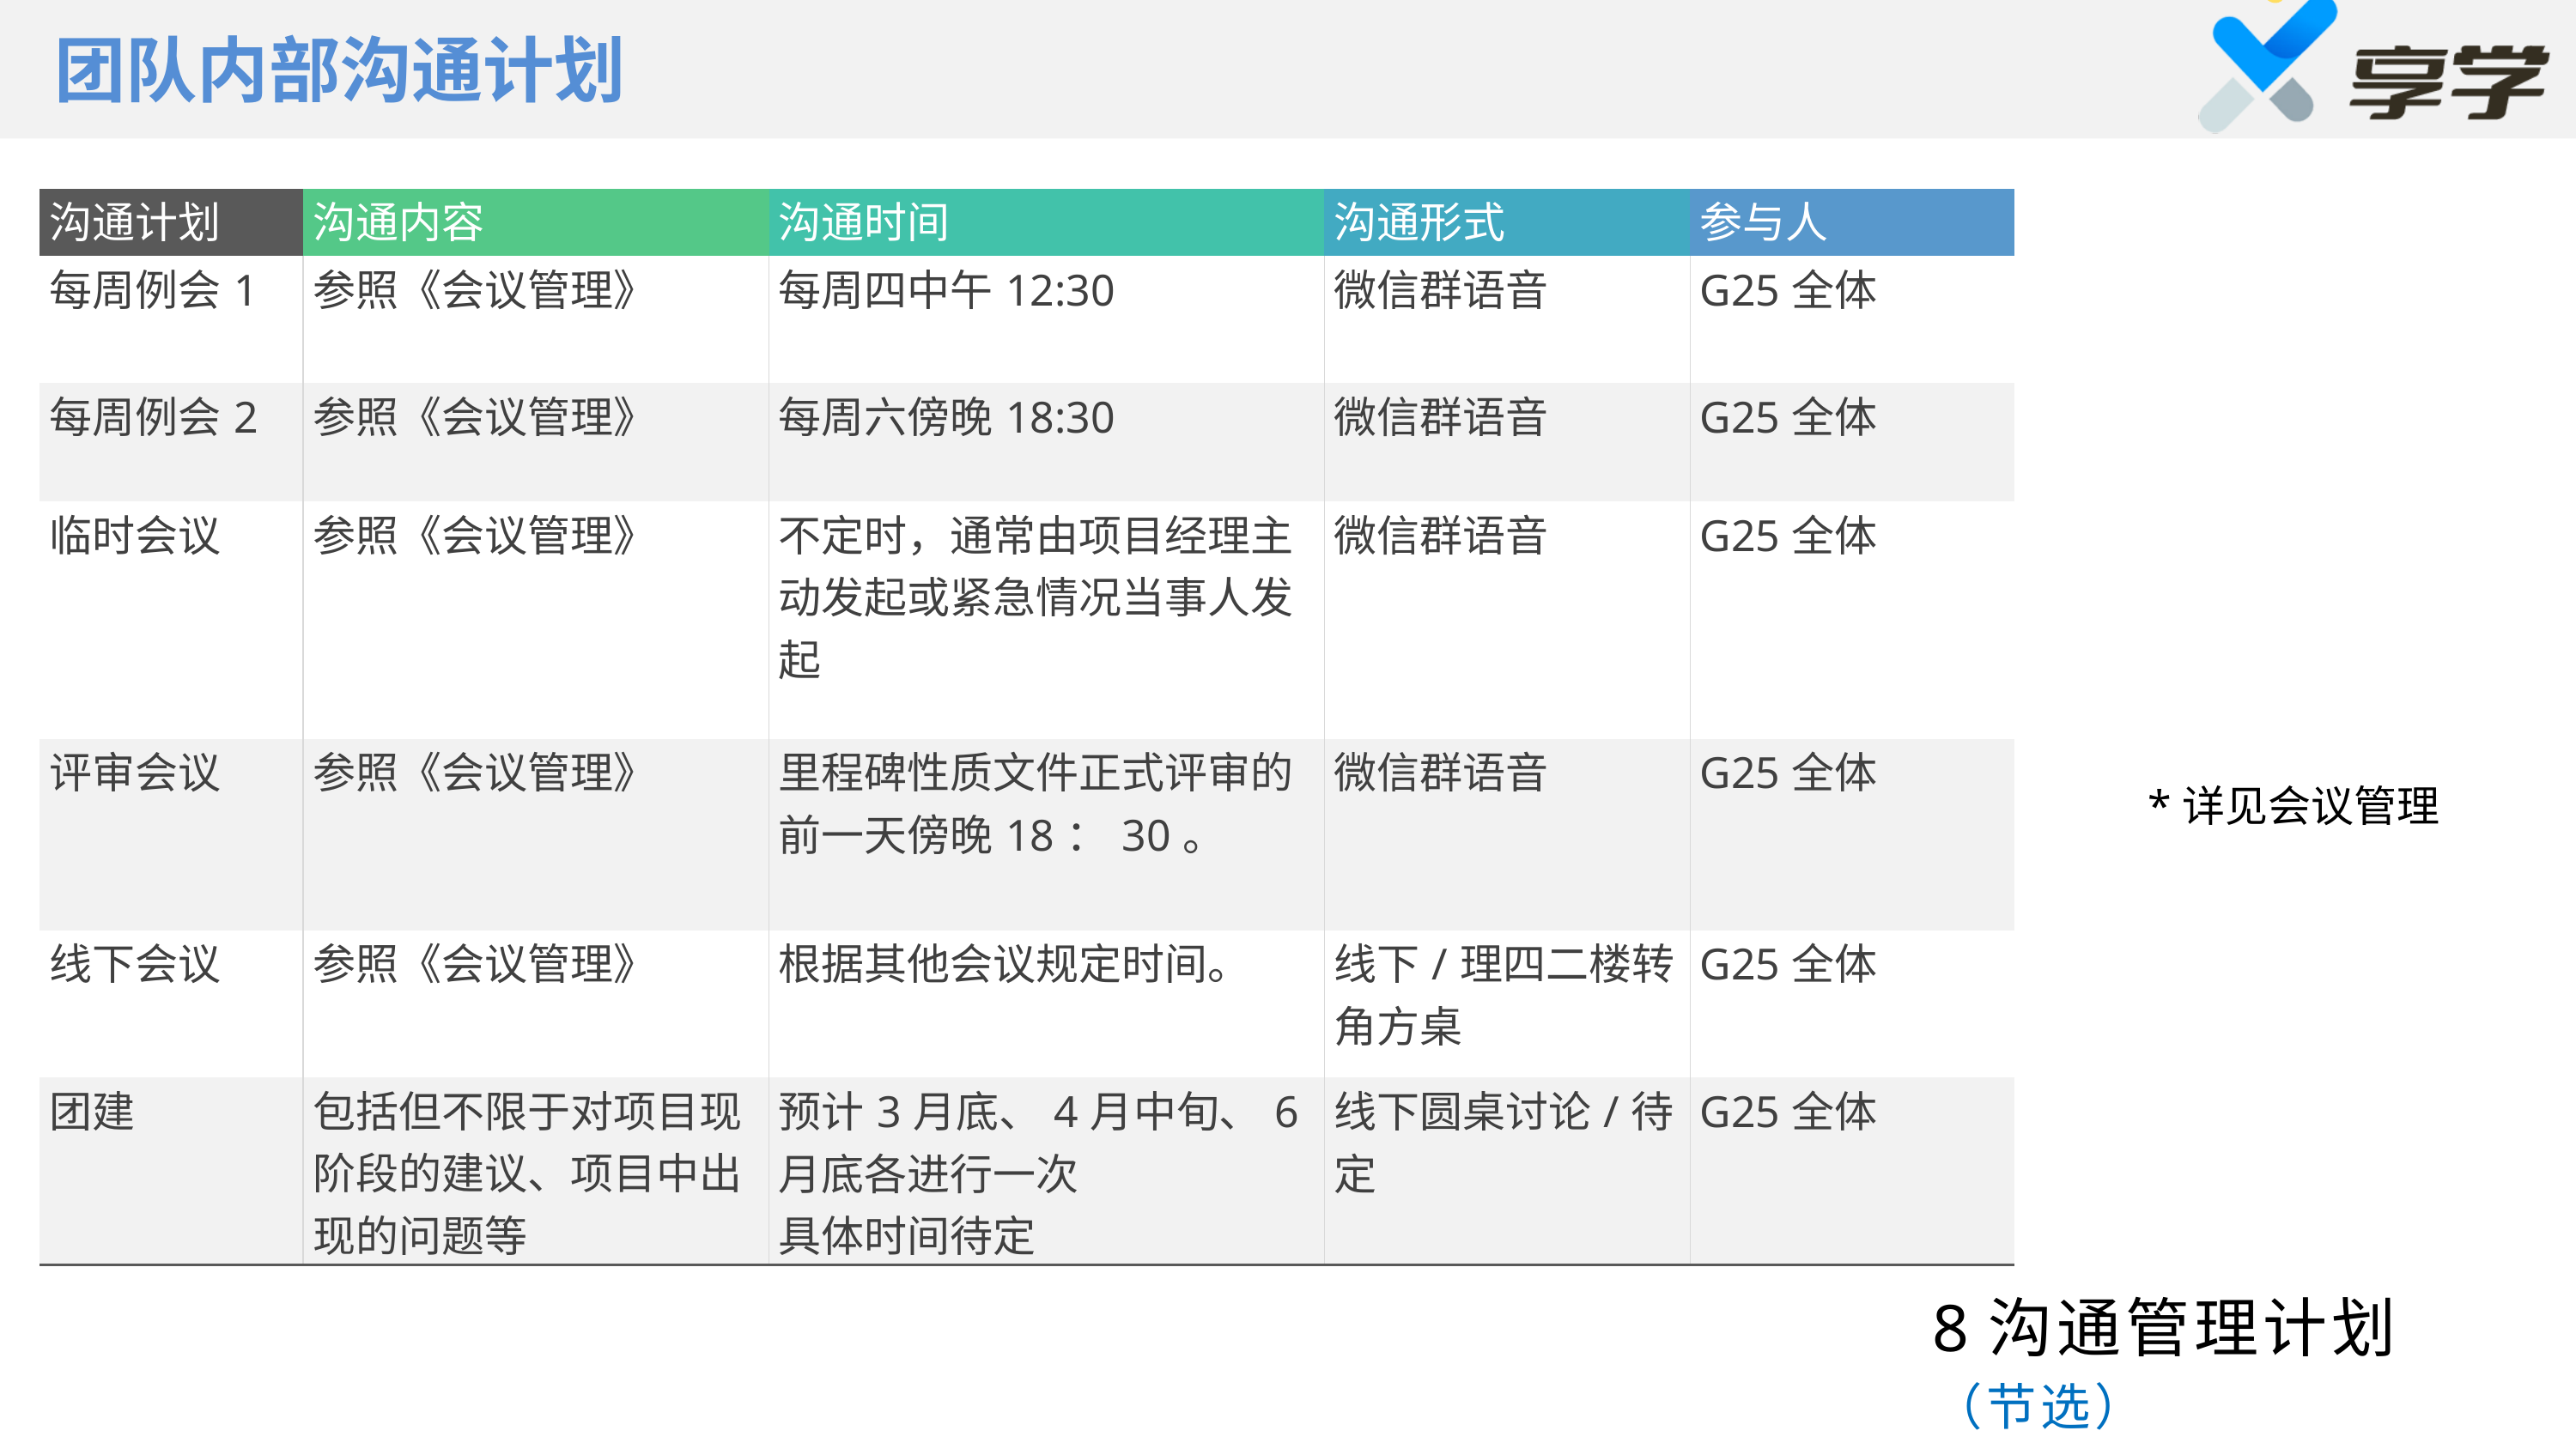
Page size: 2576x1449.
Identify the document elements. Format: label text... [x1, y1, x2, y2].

table_cell 不定时，通常由项目经理主动发起或紧急情况当事人发起 [769, 501, 1324, 739]
table_cell 线下圆桌讨论/待定 [1325, 1077, 1690, 1264]
table_cell 里程碑性质文件正式评审的前一天傍晚18：30。 [769, 739, 1324, 931]
table_cell G25全体 [1691, 739, 2014, 931]
table_cell 线下会议 [39, 931, 302, 1077]
table_cell G25全体 [1691, 1077, 2014, 1264]
table_cell 根据其他会议规定时间。 [769, 931, 1324, 1077]
table_cell G25全体 [1691, 383, 2014, 501]
picture [2158, 0, 2576, 189]
table_cell G25全体 [1691, 256, 2014, 383]
text_box [0, 0, 2154, 139]
table_cell 参照《会议管理》 [304, 739, 769, 931]
table_cell G25全体 [1691, 501, 2014, 739]
table_cell 每周例会1 [39, 256, 302, 383]
table_header 沟通时间 [769, 189, 1324, 256]
table_cell 参照《会议管理》 [304, 383, 769, 501]
table_header 沟通形式 [1324, 189, 1690, 256]
table_cell 参照《会议管理》 [304, 501, 769, 739]
table_cell 评审会议 [39, 739, 302, 931]
table_header 沟通计划 [39, 189, 303, 256]
table_cell 临时会议 [39, 501, 302, 739]
text_box 团队内部沟通计划 [39, 18, 775, 118]
table_cell 微信群语音 [1325, 383, 1690, 501]
text_box *详见会议管理 [2093, 747, 2576, 837]
table_cell 包括但不限于对项目现阶段的建议、项目中出现的问题等 [304, 1077, 769, 1264]
table_cell 预计3月底、4月中旬、6月底各进行一次 具体时间待定 [769, 1077, 1324, 1264]
table_cell 微信群语音 [1325, 256, 1690, 383]
table_cell 线下/理四二楼转角方桌 [1325, 931, 1690, 1077]
table_cell G25全体 [1691, 931, 2014, 1077]
table_cell 微信群语音 [1325, 739, 1690, 931]
table_cell 微信群语音 [1325, 501, 1690, 739]
table_cell 参照《会议管理》 [304, 256, 769, 383]
table_header 沟通内容 [303, 189, 769, 256]
table_cell 每周六傍晚18:30 [769, 383, 1324, 501]
table_cell 每周四中午12:30 [769, 256, 1324, 383]
table_cell 参照《会议管理》 [304, 931, 769, 1077]
table_header 参与人 [1690, 189, 2014, 256]
table_cell 团建 [39, 1077, 302, 1264]
text_box 8沟通管理计划 （节选） [1929, 1258, 2576, 1449]
table_cell 每周例会2 [39, 383, 302, 501]
